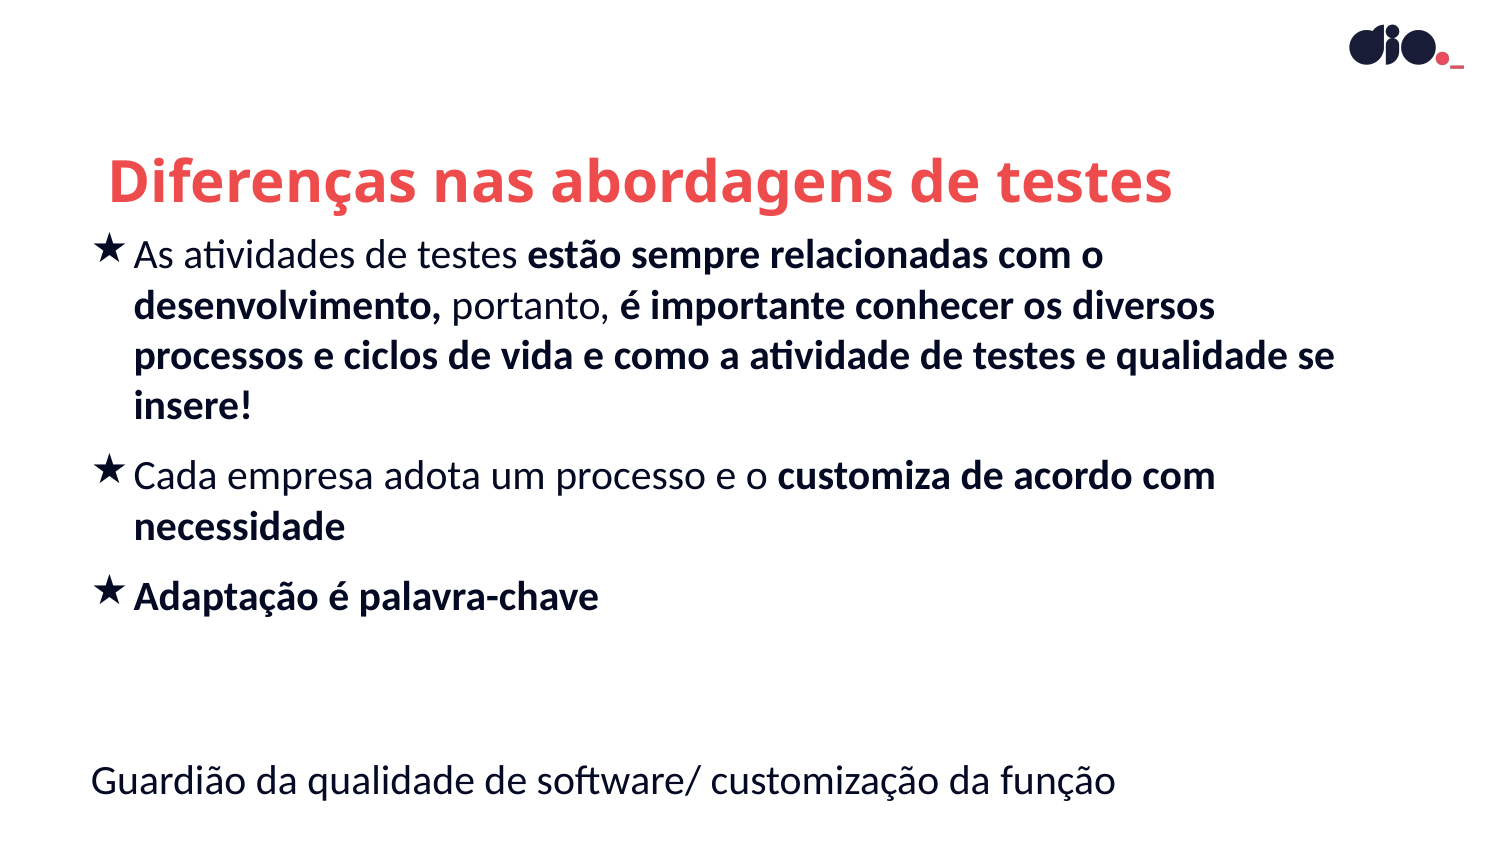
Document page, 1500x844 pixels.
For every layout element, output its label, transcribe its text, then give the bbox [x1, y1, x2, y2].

text_box As atividades de testes estão sempre relacionadas com o desenvolvimento, portanto, é importante conhecer os diversos processos e ciclos de vida e como a atividade de testes e qualidade se insere! Cada empresa adota um processo e o customiza de acordo com necessidade Adaptação é palavra-chave Guardião da qualidade de software/ customização da função [59, 376, 1386, 654]
text_box Diferenças nas abordagens de testes [92, 104, 1309, 243]
picture [1334, 15, 1474, 78]
